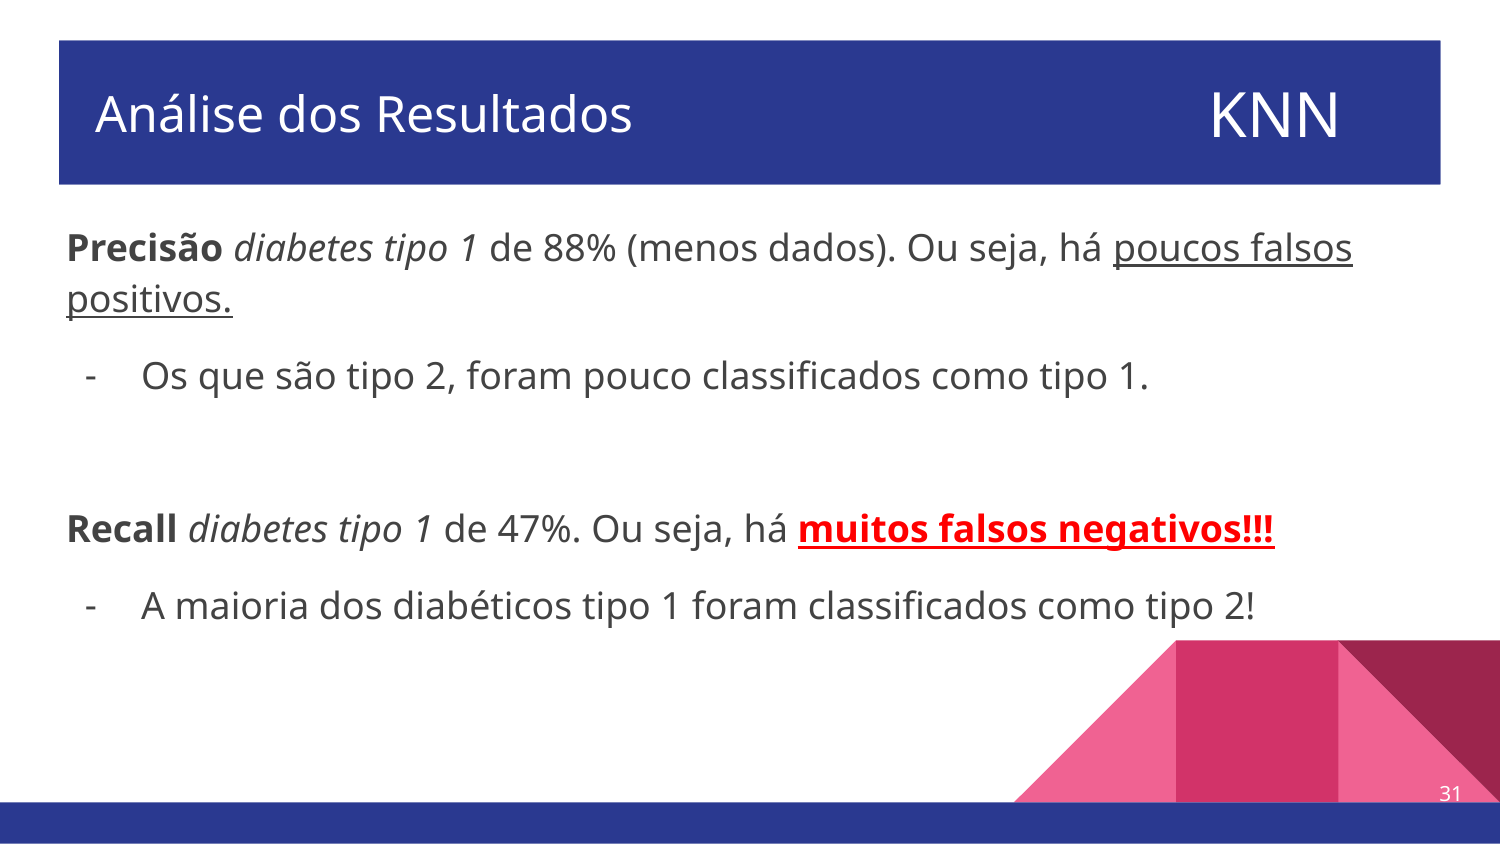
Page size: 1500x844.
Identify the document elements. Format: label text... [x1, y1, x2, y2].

slide_number ‹#› [1387, 762, 1478, 828]
text_box Análise dos Resultados [80, 67, 778, 158]
list Precisão diabetes tipo 1 de 88% (menos dados). Ou seja, há poucos falsos positivos. Os que são tipo 2, foram pouco classificados como tipo 1. Recall diabetes tipo 1 de 47%. Ou seja, há muitos falsos negativos!!! A maioria dos diabéticos tipo 1 foram classificados como tipo 2! [51, 201, 1449, 750]
title Análise resultados - KNN [1441, 67, 1449, 167]
title KNN [59, 40, 1441, 185]
title Análise resultados - KNN [51, 67, 59, 167]
